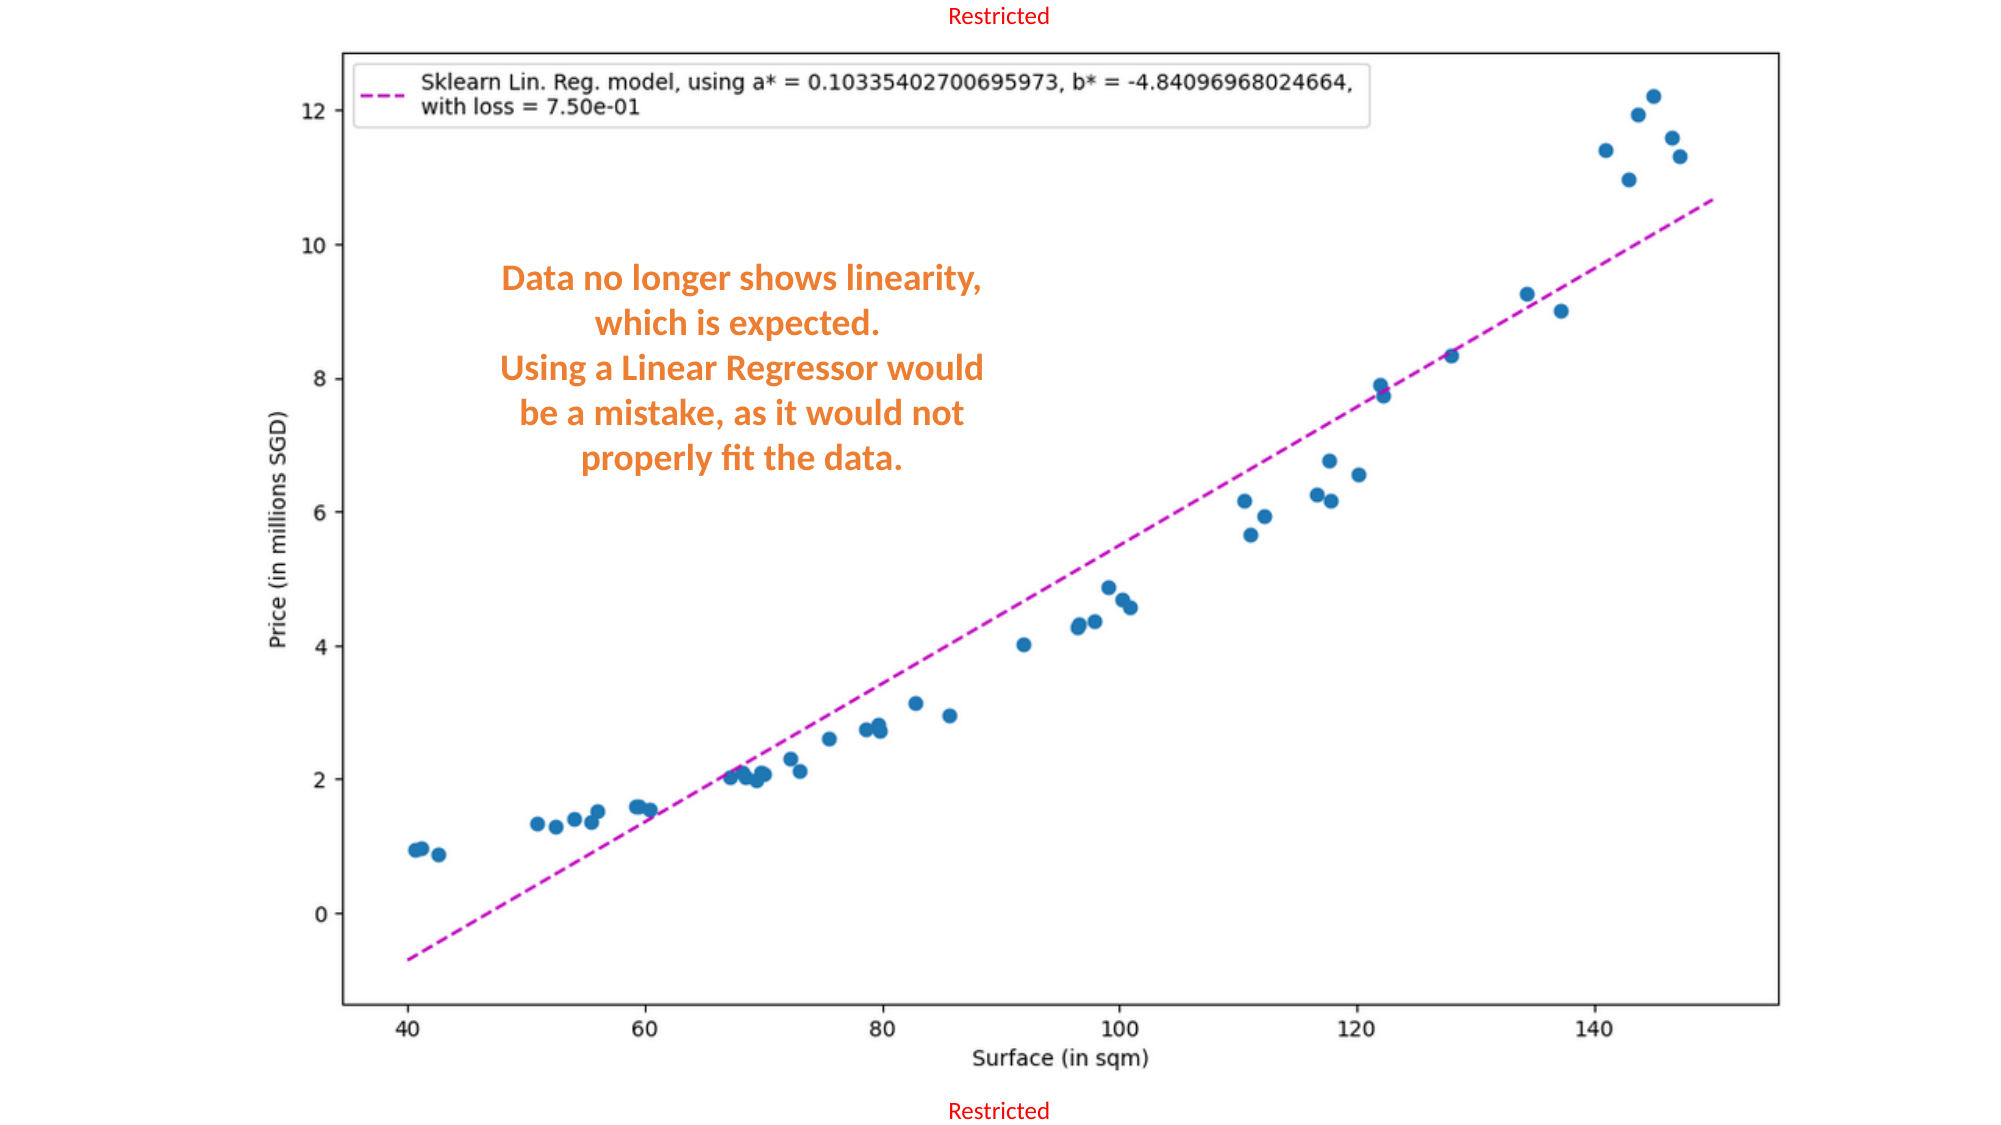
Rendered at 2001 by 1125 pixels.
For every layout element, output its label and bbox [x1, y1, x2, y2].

picture [202, 42, 1797, 1083]
